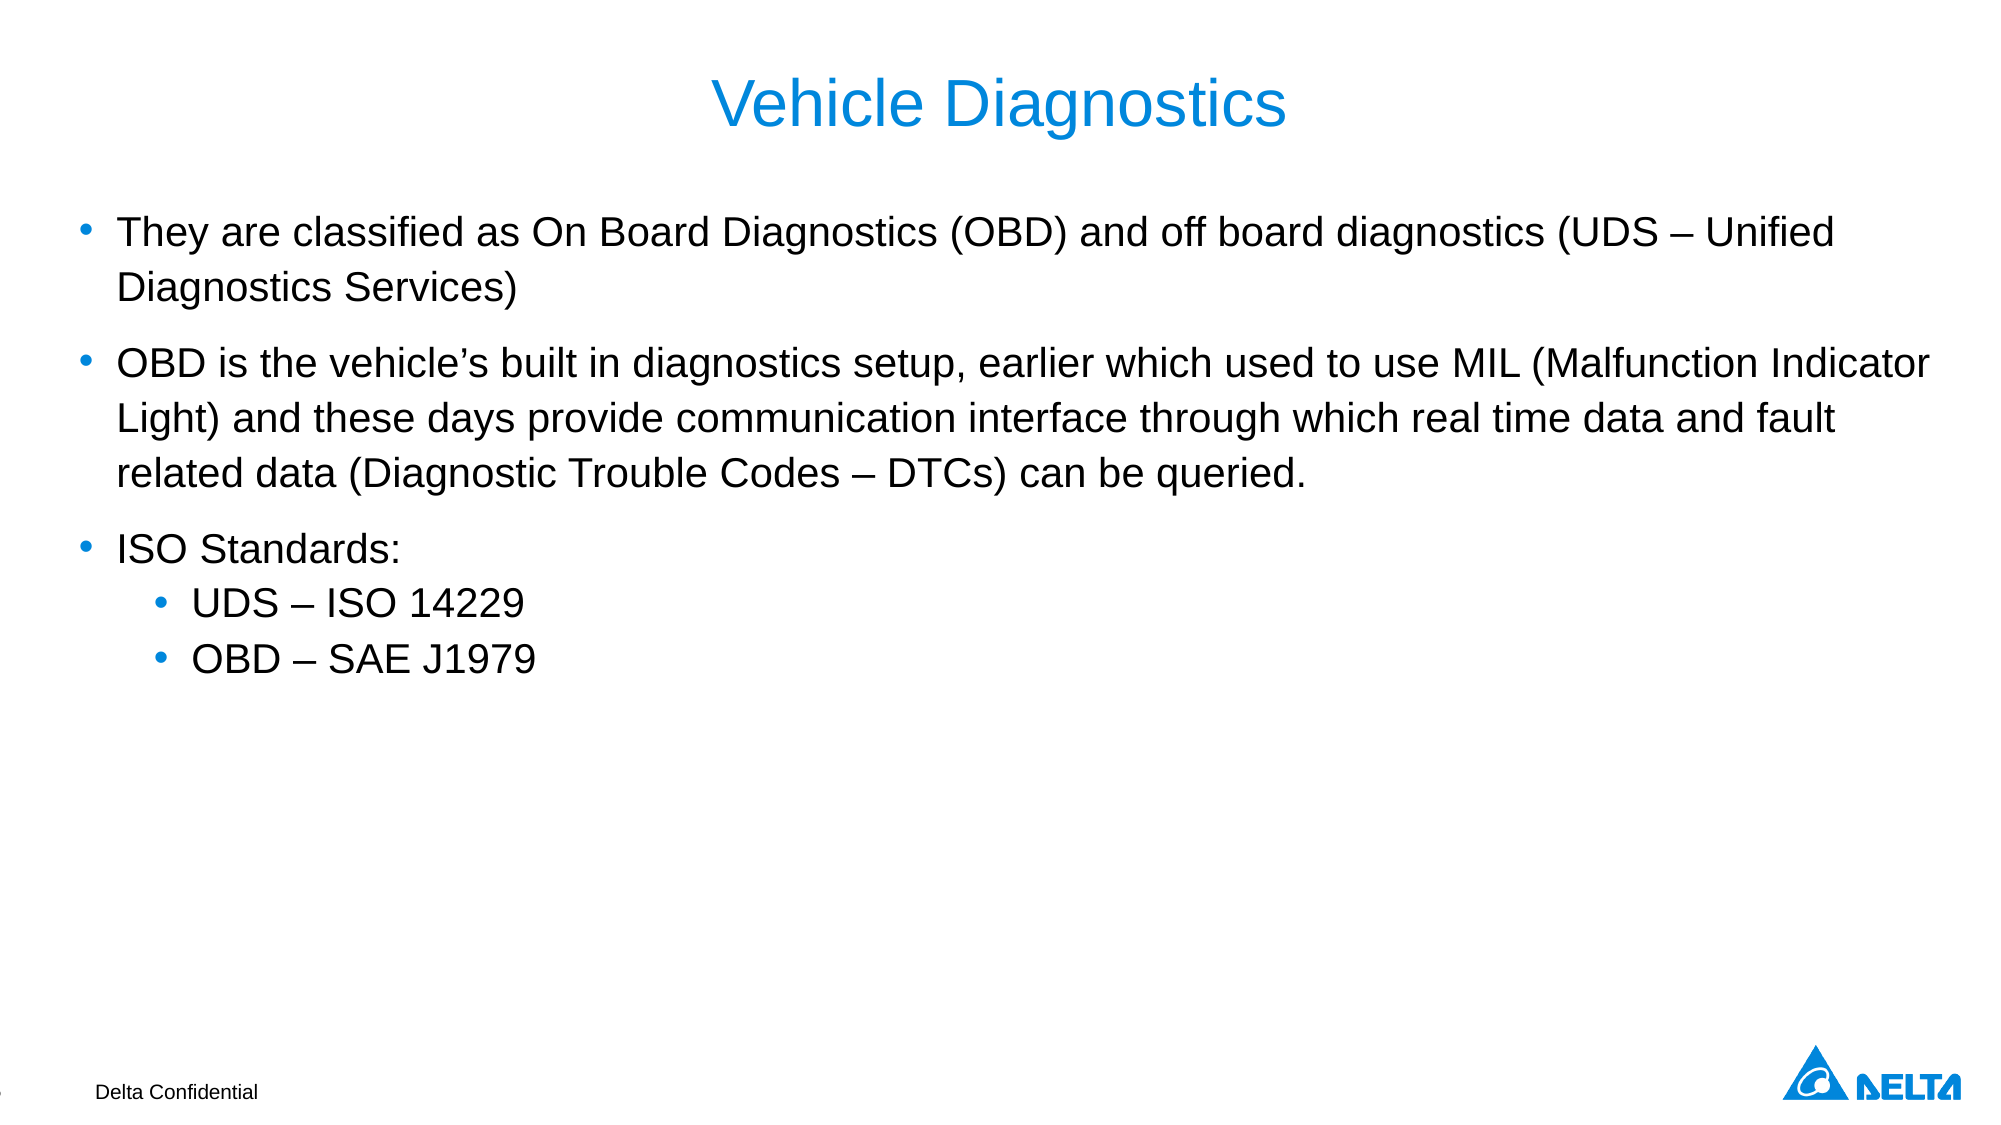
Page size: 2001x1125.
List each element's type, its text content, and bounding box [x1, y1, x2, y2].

list They are classified as On Board Diagnostics (OBD) and off board diagnostics (UDS – Unified Diagnostics Services) OBD is the vehicle’s built in diagnostics setup, earlier which used to use MIL (Malfunction Indicator Light) and these days provide communication interface through which real time data and fault related data (Diagnostic Trouble Codes – DTCs) can be queried. ISO Standards: UDS – ISO 14229 OBD – SAE J1979 [78, 191, 1934, 972]
picture [1759, 1021, 1984, 1123]
title Vehicle Diagnostics [66, 61, 1934, 173]
